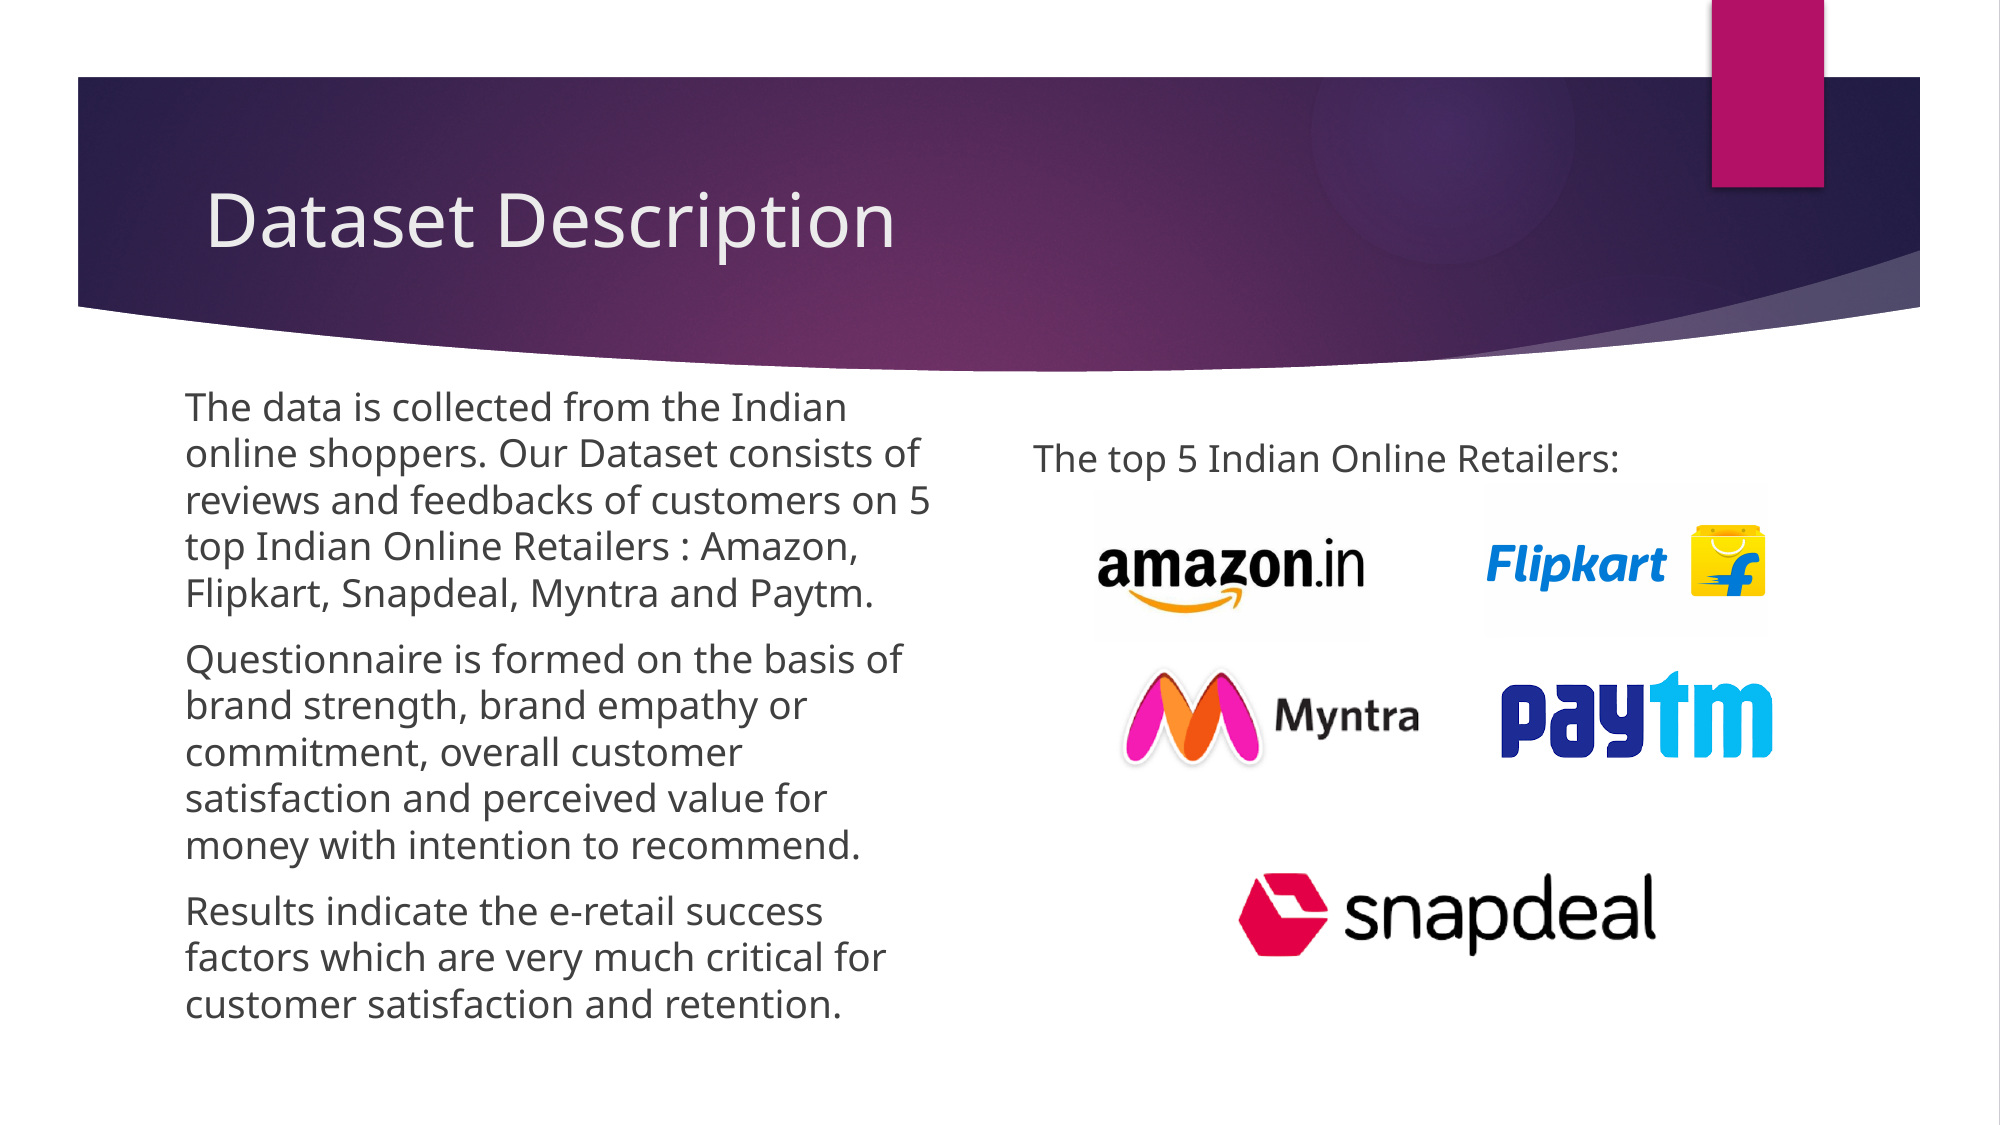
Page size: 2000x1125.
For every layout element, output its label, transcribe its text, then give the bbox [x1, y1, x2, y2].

list The top 5 Indian Online Retailers: [1018, 427, 1810, 988]
title Dataset Description [189, 159, 1627, 276]
picture [1231, 856, 1670, 965]
picture [1093, 655, 1441, 782]
picture [1093, 489, 1370, 643]
picture [1484, 483, 1774, 791]
list The data is collected from the Indian online shoppers. Our Dataset consists of reviews and feedbacks of customers on 5 top Indian Online Retailers : Amazon, Flipkart, Snapdeal, Myntra and Paytm. Questionnaire is formed on the basis of brand strength, brand empathy or commitment, overall customer satisfaction and perceived value for money with intention to recommend. Results indicate the e-retail success factors which are very much critical for customer satisfaction and retention. [169, 375, 953, 1075]
